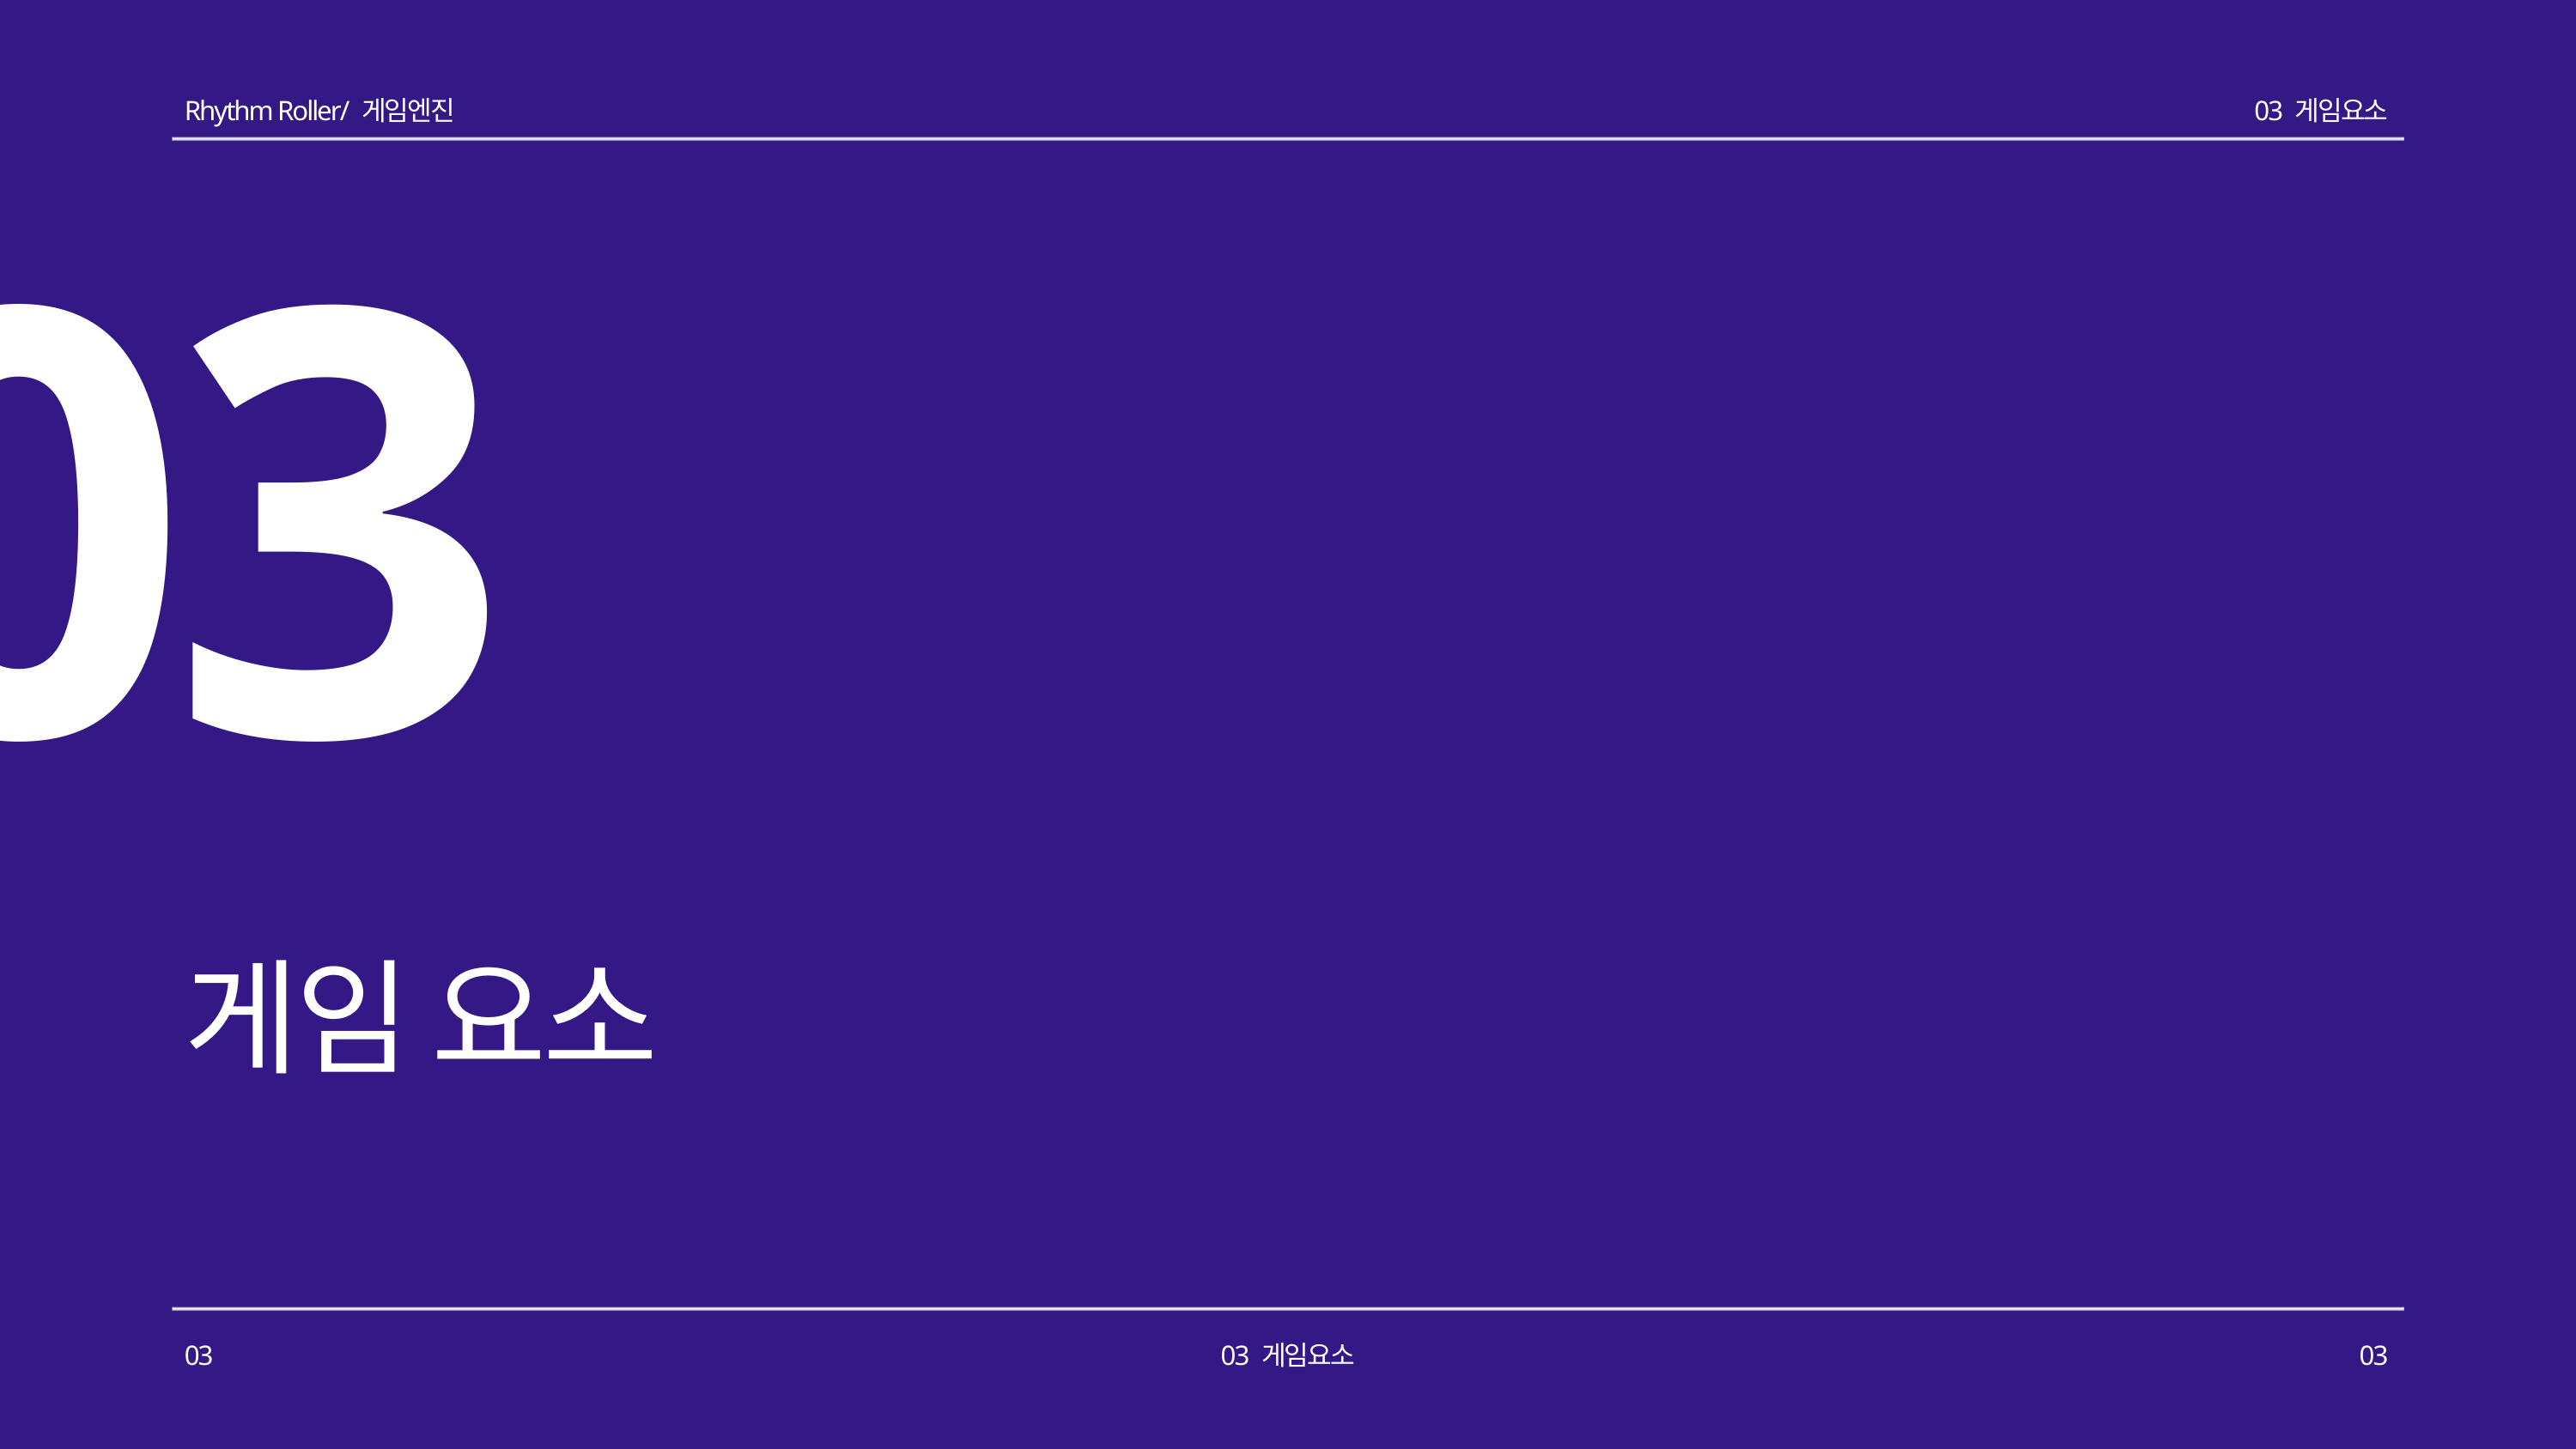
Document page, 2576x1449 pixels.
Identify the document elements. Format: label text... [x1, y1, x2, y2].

text_box 03 [2236, 1331, 2402, 1377]
text_box 게임 요소 [172, 932, 1605, 1096]
text_box 03 [0, 134, 1004, 862]
text_box 03 [172, 1331, 534, 1377]
text_box Rhythm Roller/ 게임엔진 [172, 87, 913, 131]
text_box 03 게임요소 [1276, 87, 2402, 130]
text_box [171, 1302, 2404, 1315]
text_box 03 게임요소 [1038, 1331, 1537, 1377]
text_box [171, 132, 2404, 146]
